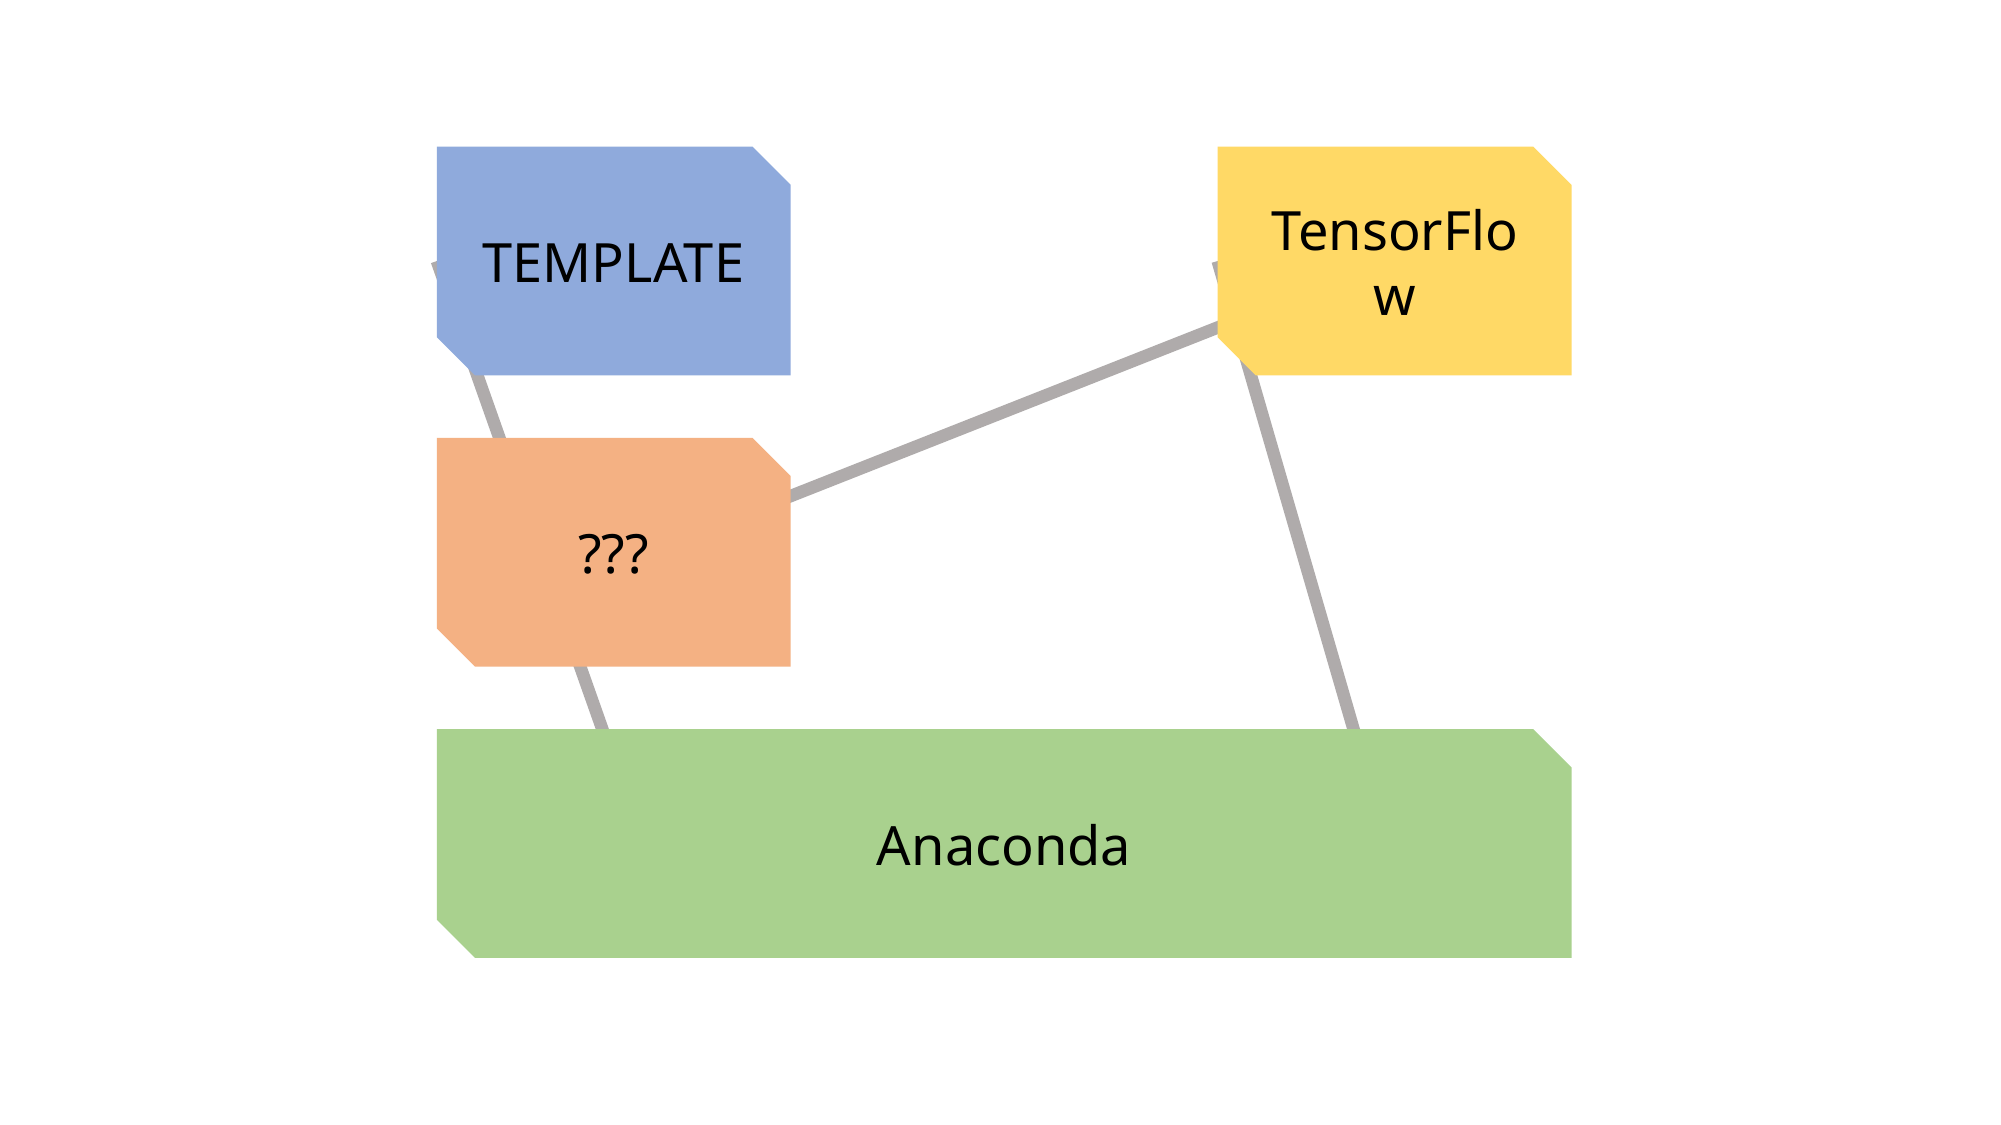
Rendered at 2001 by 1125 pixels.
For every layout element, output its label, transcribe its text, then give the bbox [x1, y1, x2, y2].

text_box ??? [614, 436, 792, 668]
text_box Anaconda [435, 728, 1573, 959]
text_box ??? [435, 436, 613, 668]
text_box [622, 260, 1387, 563]
text_box TensorFlow [1216, 145, 1573, 377]
text_box TEMPLATE [435, 145, 792, 377]
